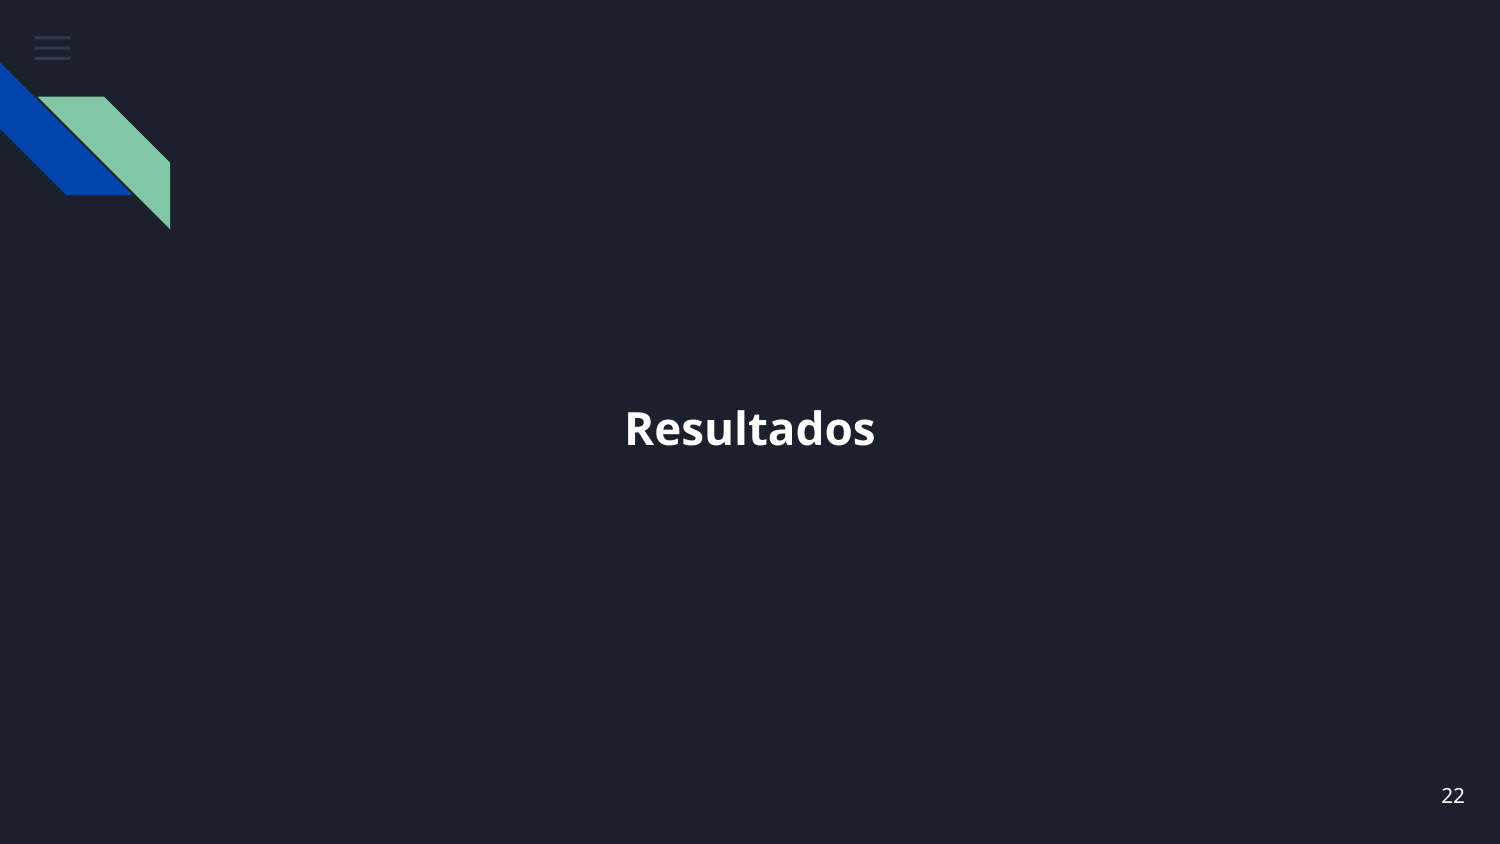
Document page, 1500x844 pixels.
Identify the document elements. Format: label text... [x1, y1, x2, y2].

title Resultados [341, 376, 1159, 468]
slide_number ‹#› [1389, 764, 1480, 830]
